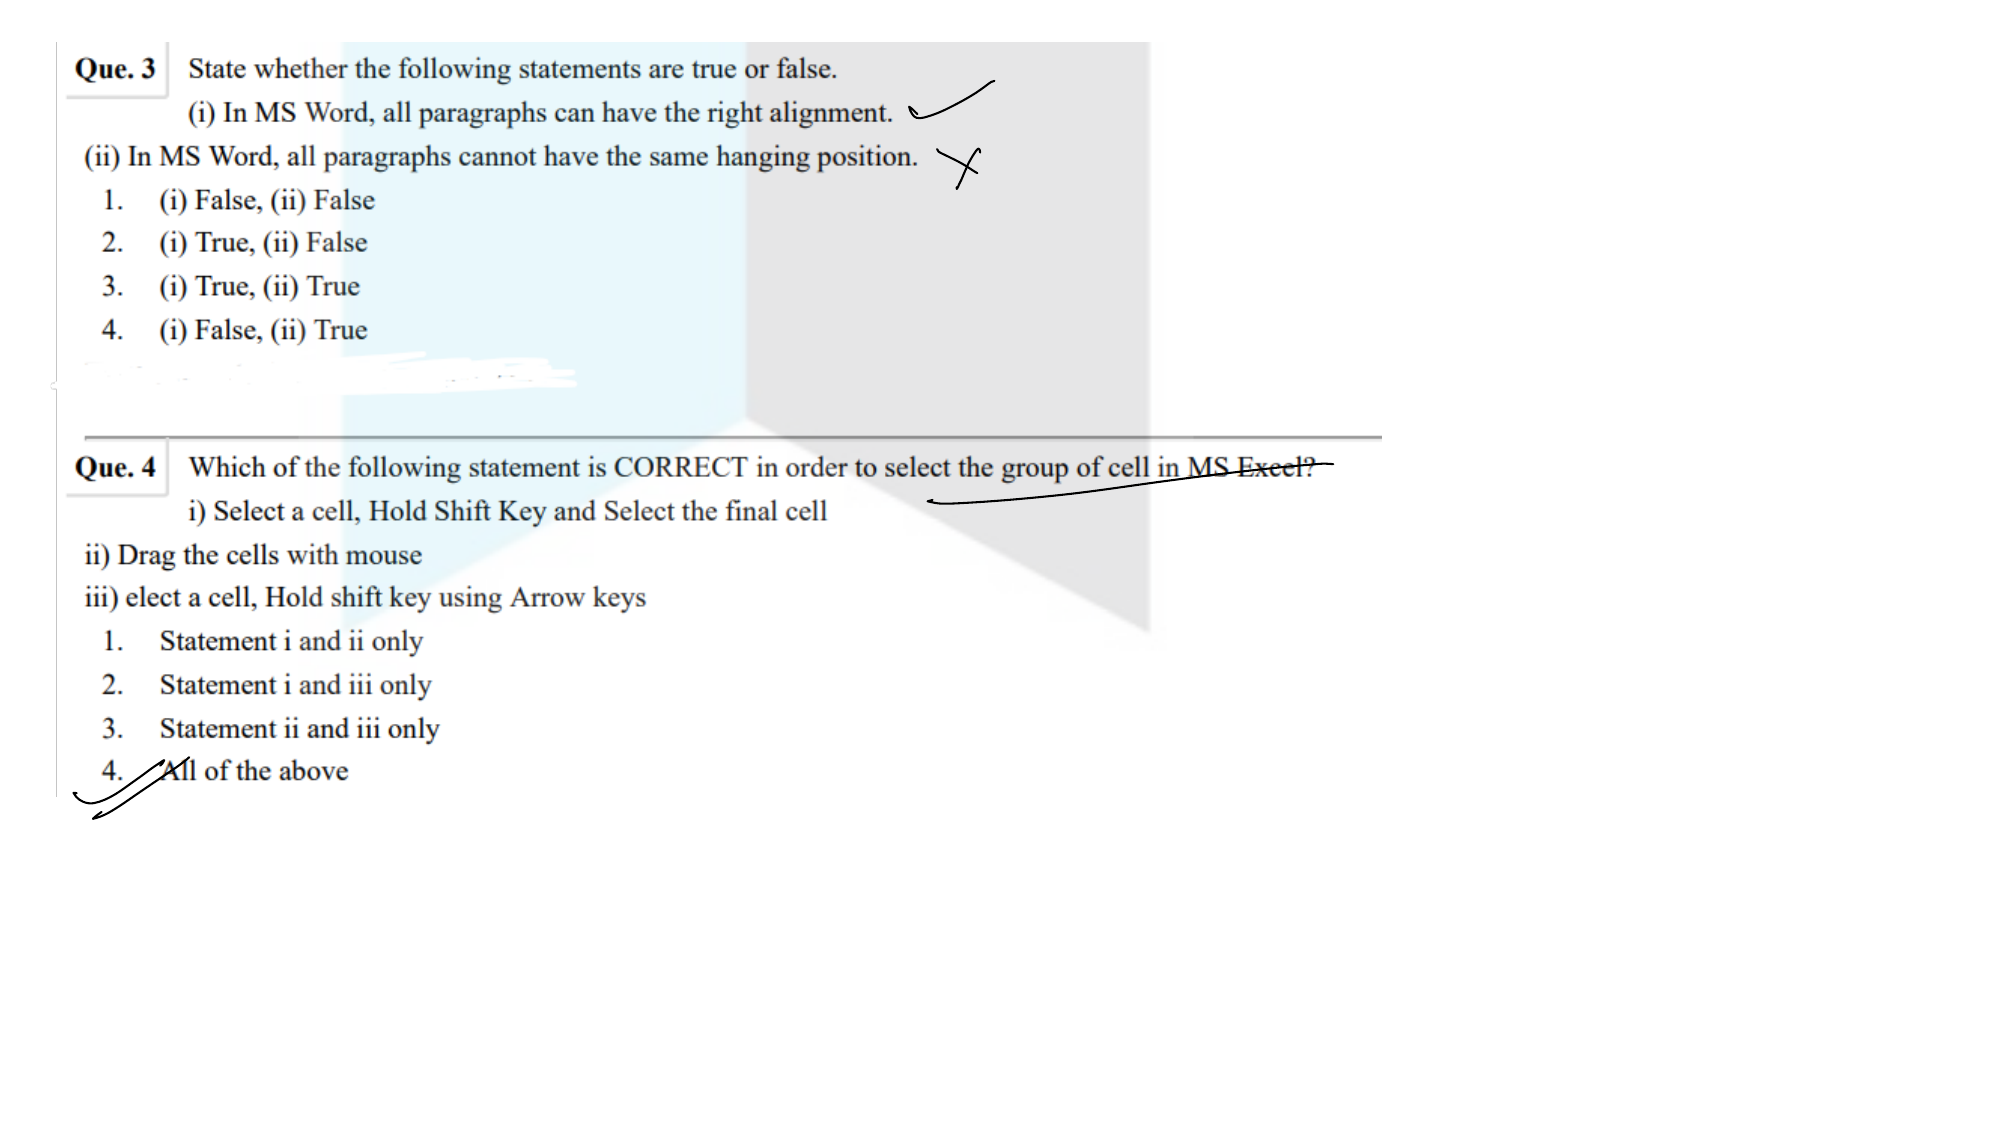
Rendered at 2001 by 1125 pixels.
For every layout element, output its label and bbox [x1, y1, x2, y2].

picture [49, 42, 1382, 797]
